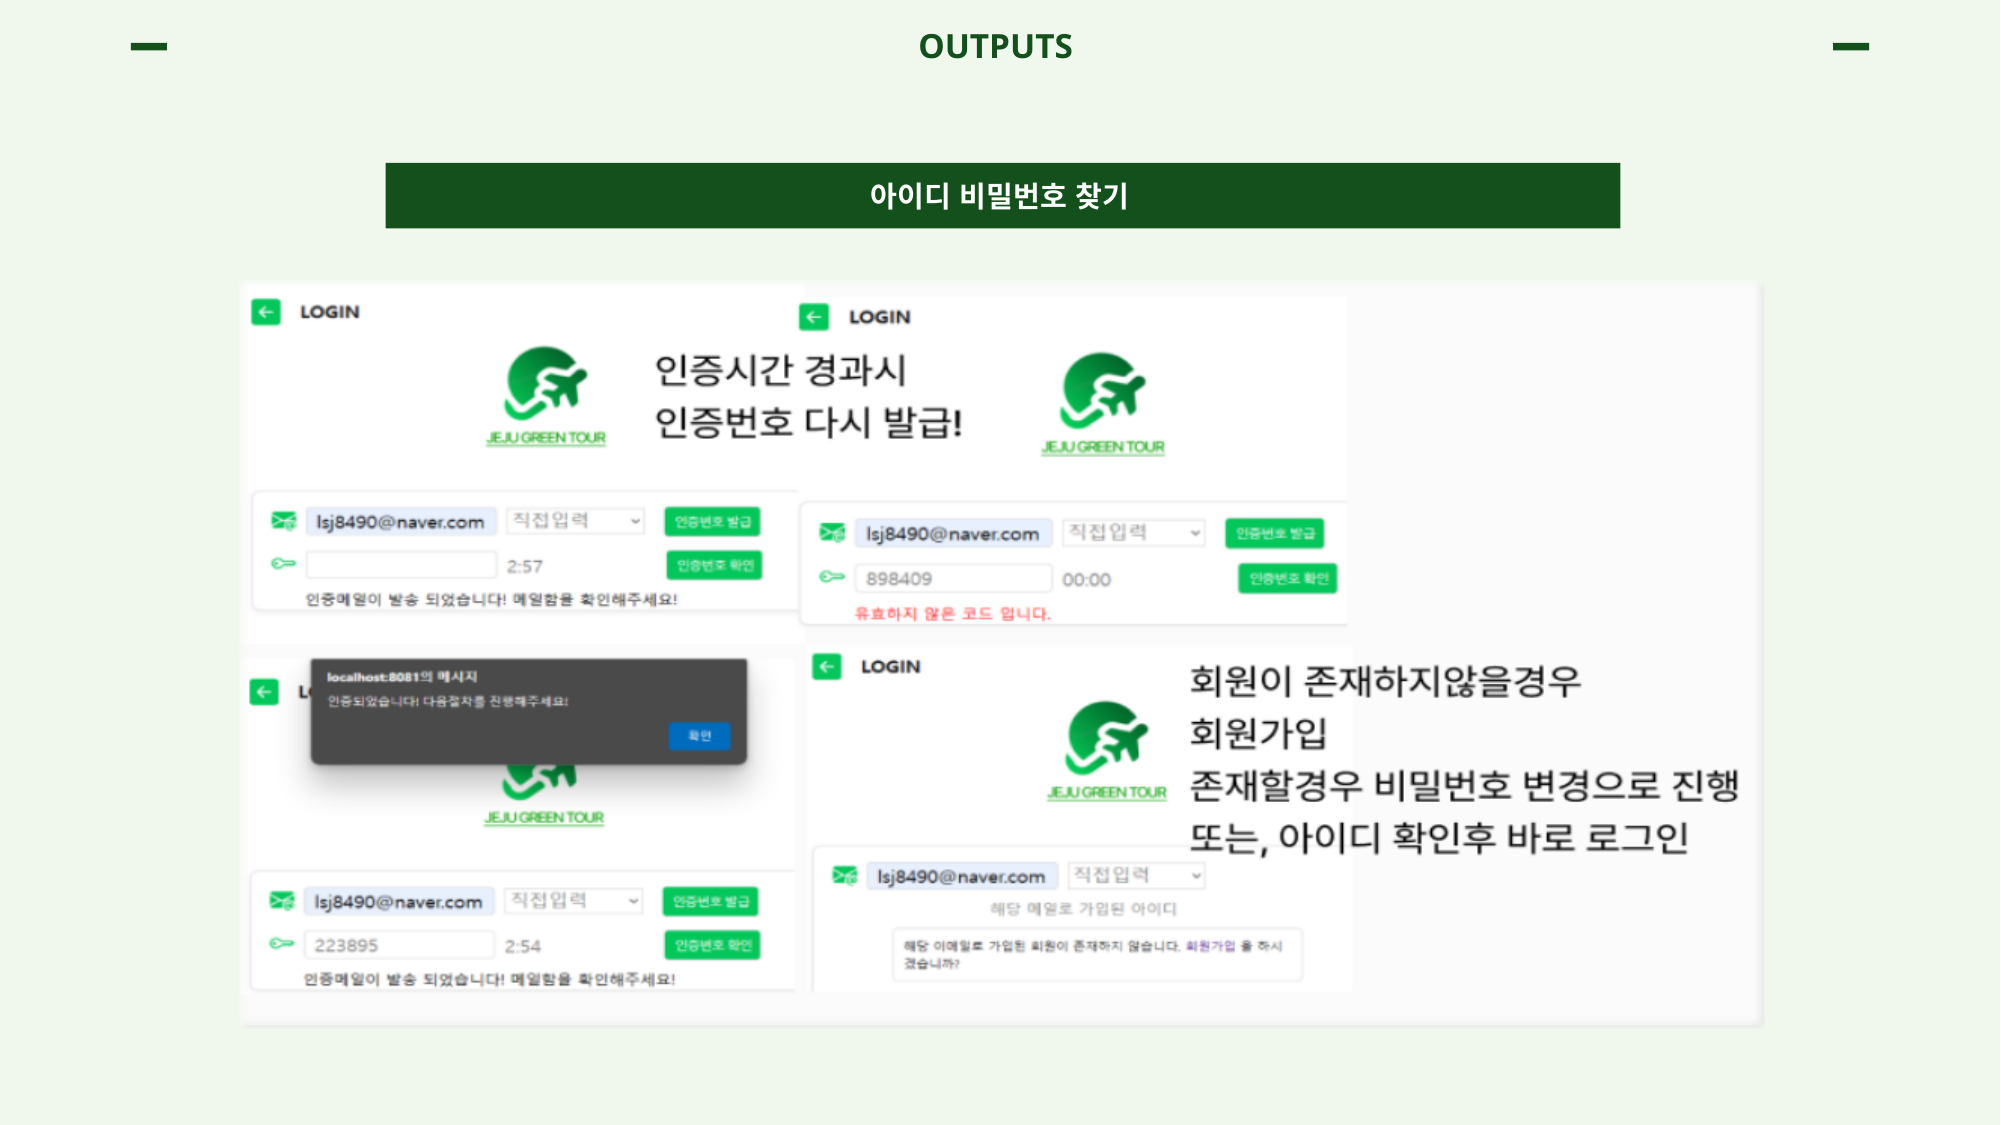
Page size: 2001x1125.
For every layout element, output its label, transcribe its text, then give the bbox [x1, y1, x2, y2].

text_box [129, 41, 168, 52]
text_box [1832, 41, 1871, 52]
picture [239, 278, 1761, 1025]
text_box OUTPUTS [819, 18, 1181, 73]
text_box [384, 161, 1622, 230]
text_box 아이디 비밀번호 찾기 [820, 170, 1181, 221]
